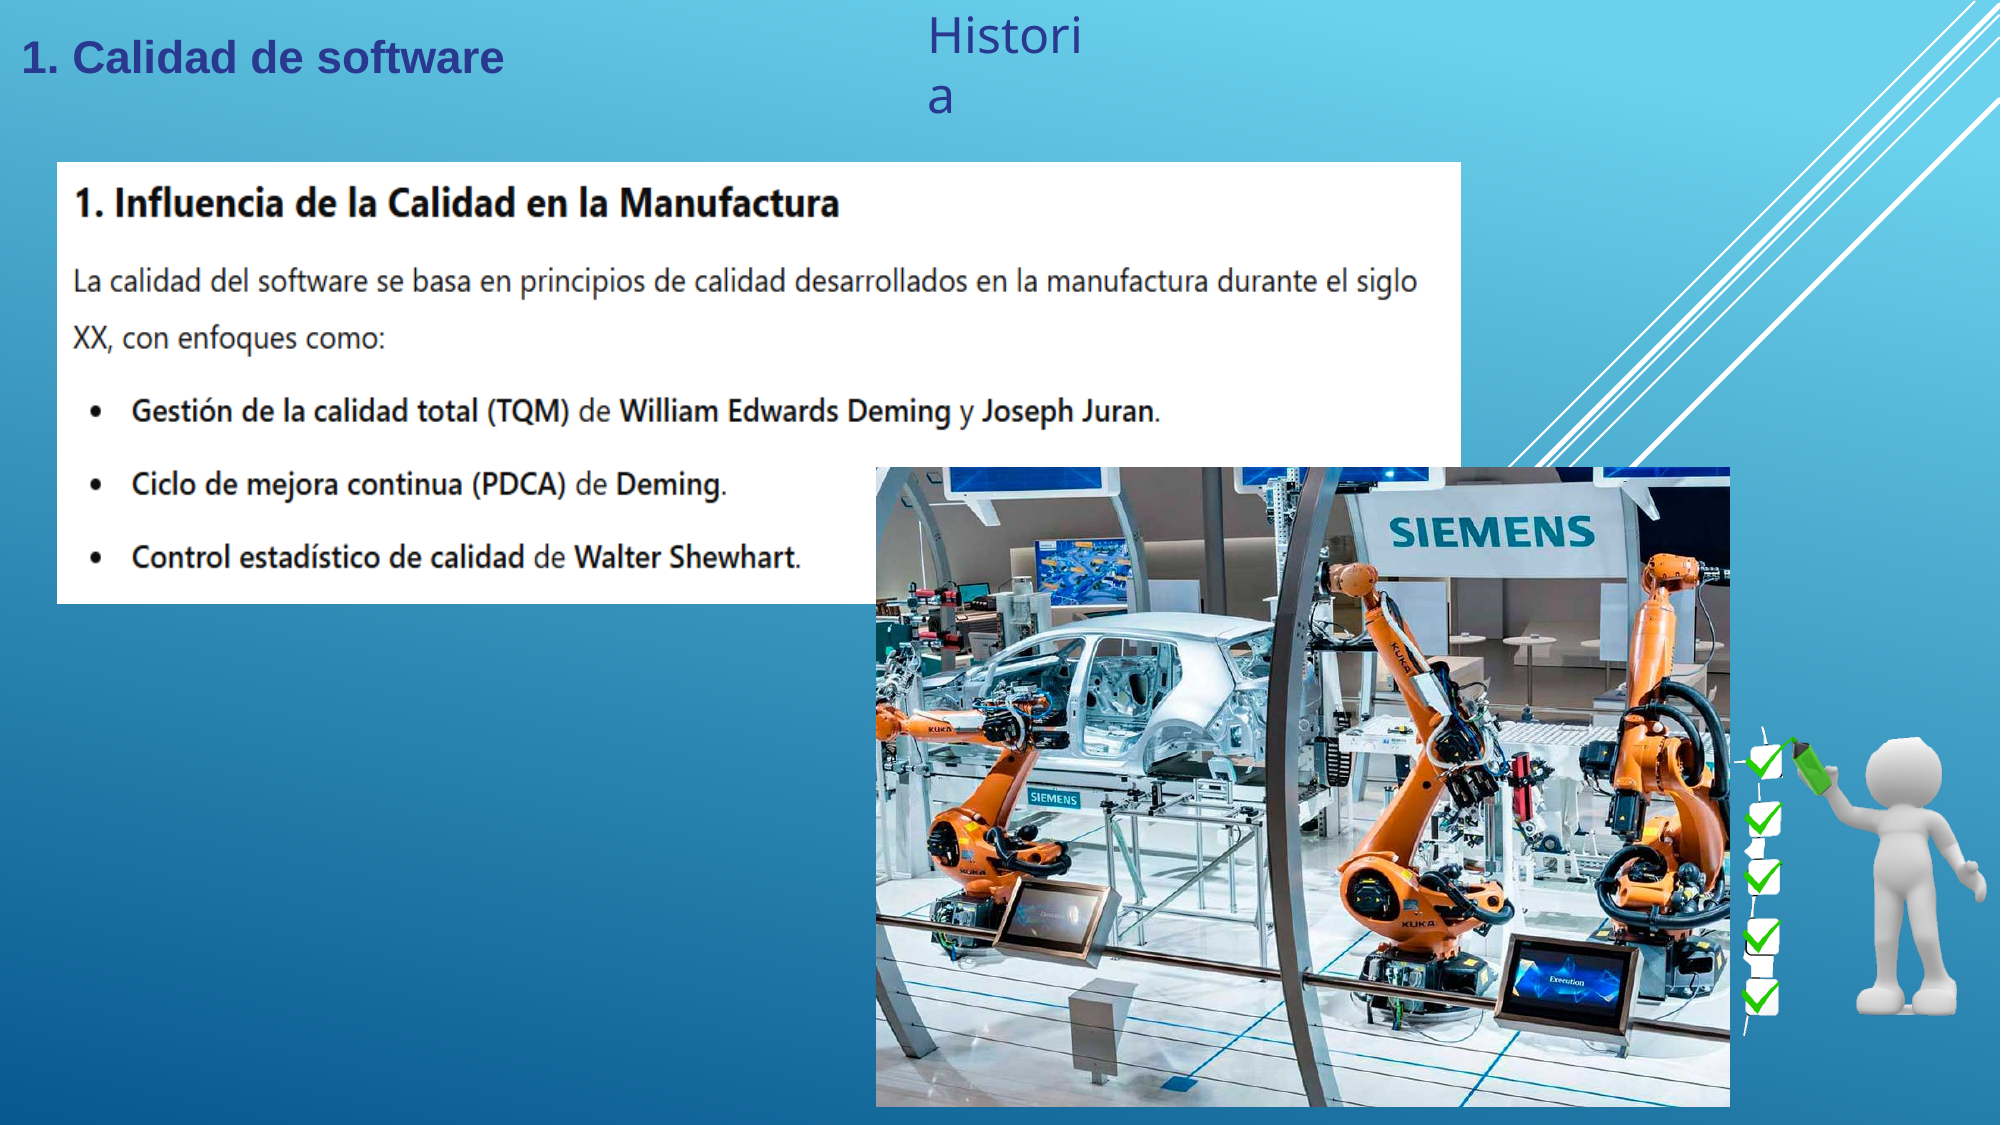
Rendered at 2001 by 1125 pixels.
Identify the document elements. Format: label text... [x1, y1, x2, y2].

picture [56, 161, 2000, 1107]
text_box Historia [912, 0, 1120, 132]
text_box 1. Calidad de software [6, 11, 1061, 99]
